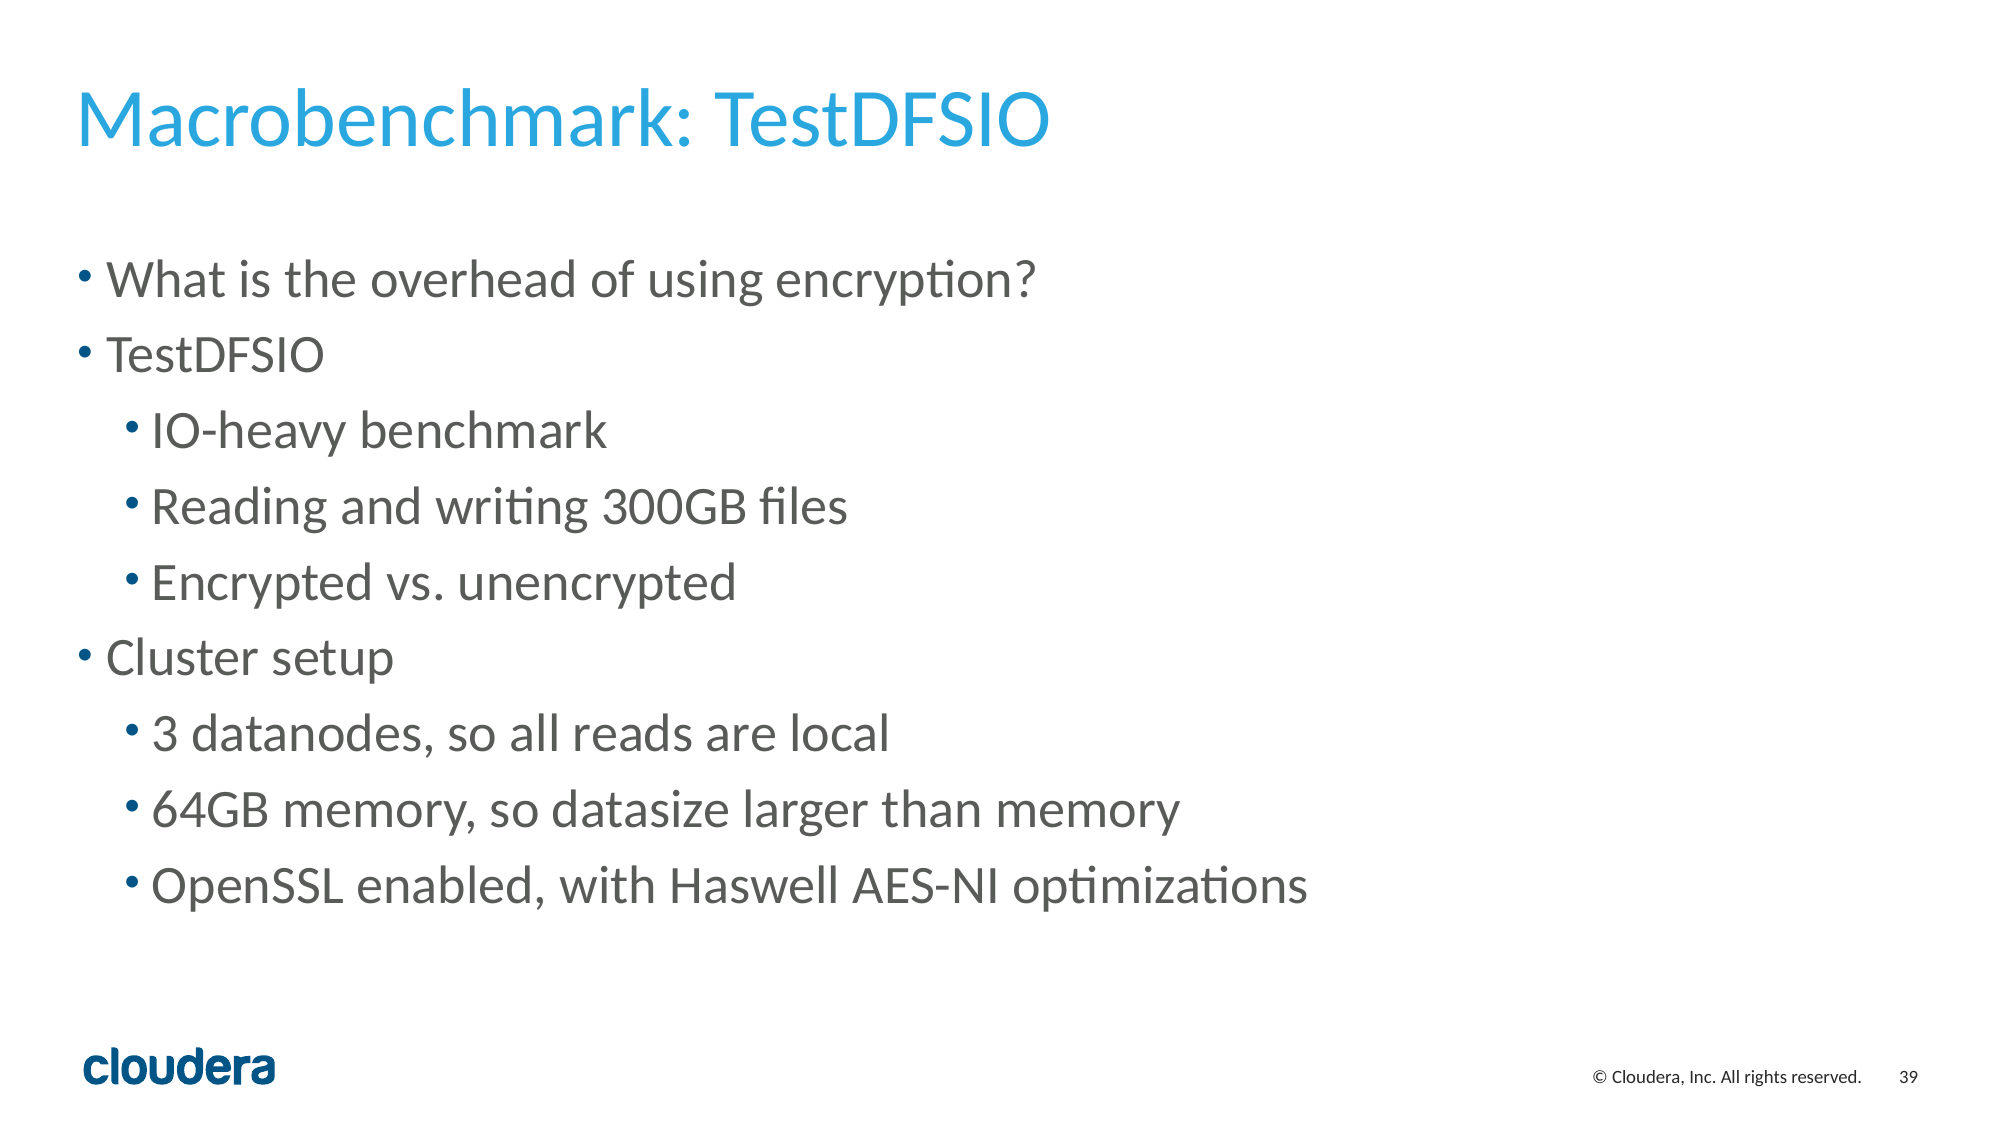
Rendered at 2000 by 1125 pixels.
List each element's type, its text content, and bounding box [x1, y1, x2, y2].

list What is the overhead of using encryption? TestDFSIO IO-heavy benchmark Reading and writing 300GB files Encrypted vs. unencrypted Cluster setup 3 datanodes, so all reads are local 64GB memory, so datasize larger than memory OpenSSL enabled, with Haswell AES-NI optimizations [62, 235, 1919, 1017]
title Macrobenchmark: TestDFSIO [60, 75, 1916, 205]
